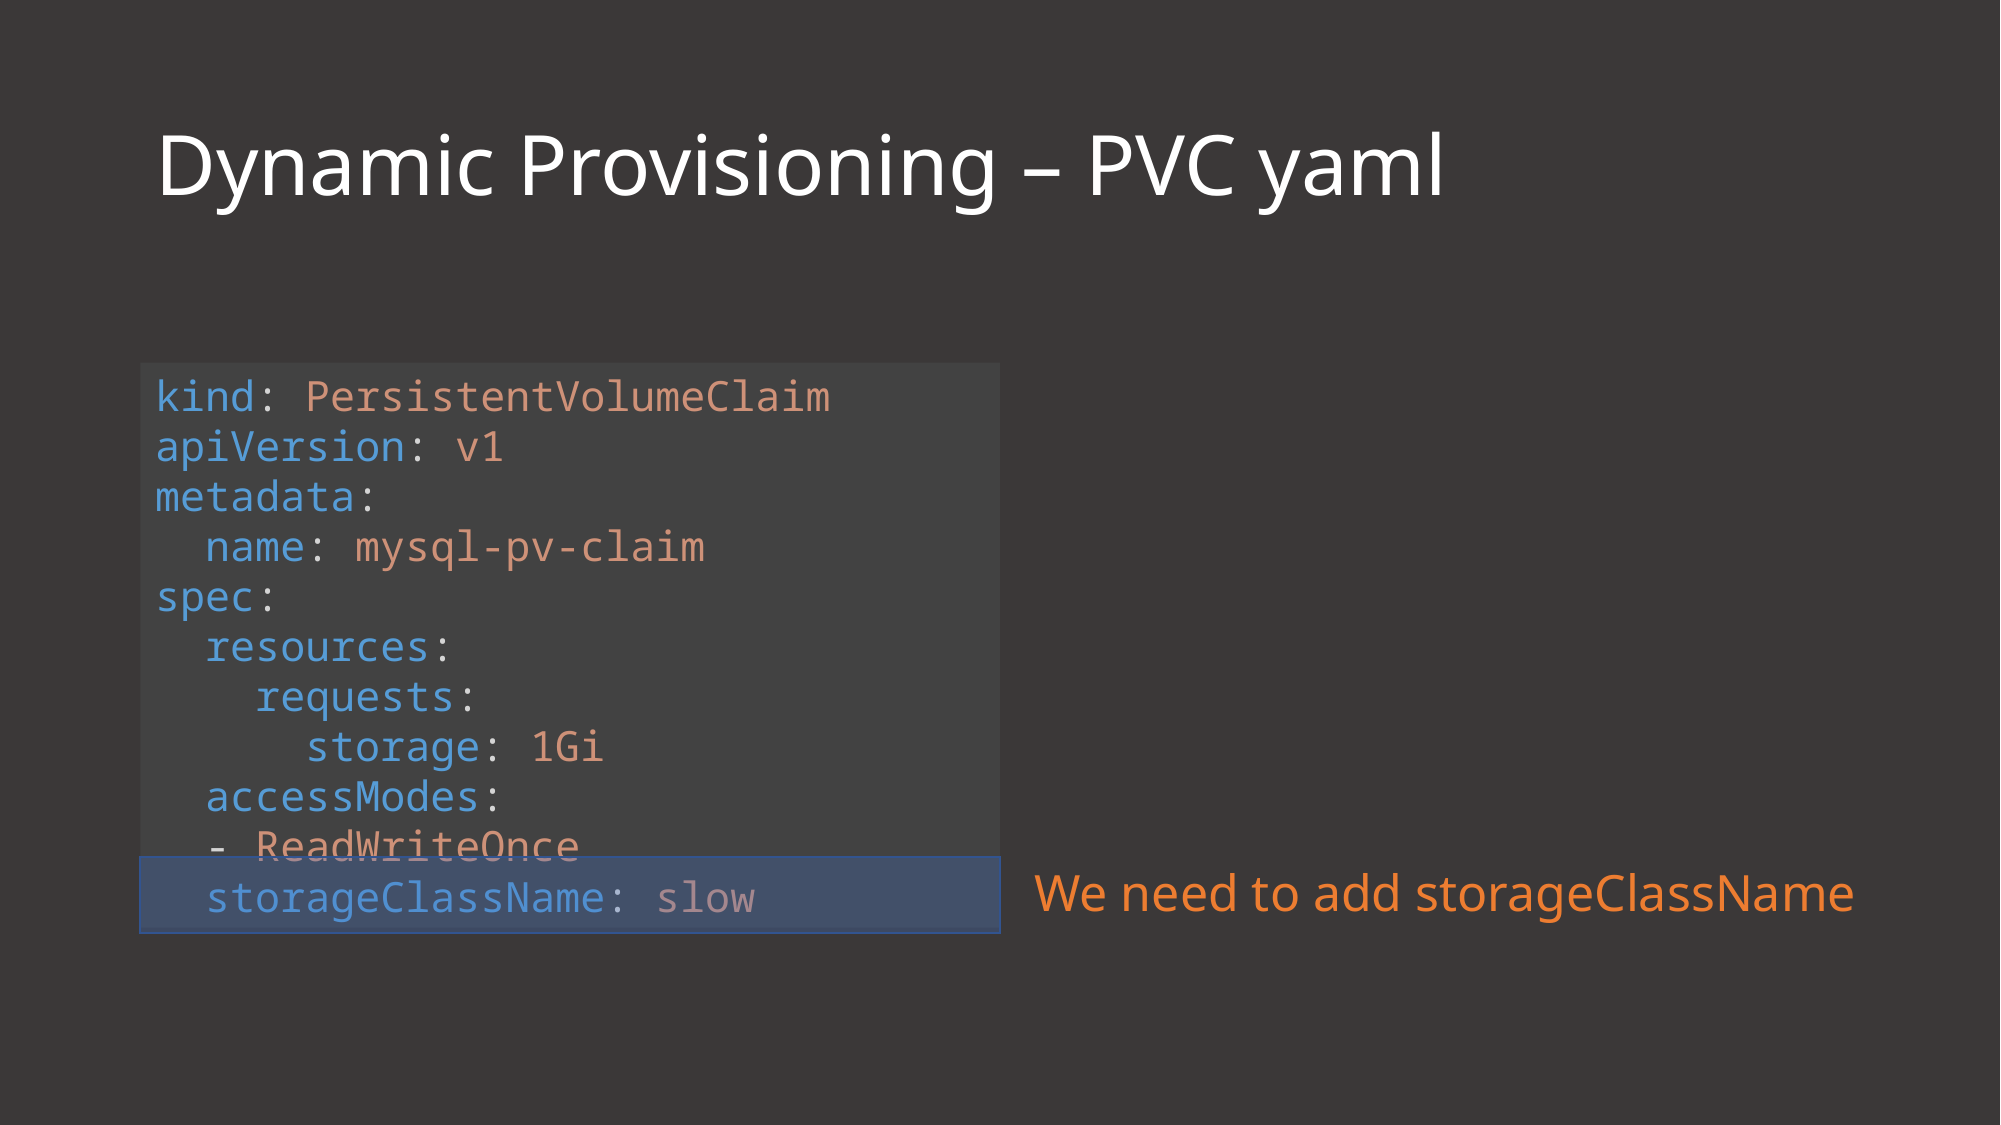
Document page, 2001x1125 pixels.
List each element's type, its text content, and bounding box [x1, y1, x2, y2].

text_box We need to add storageClassName [1019, 853, 1872, 929]
text_box [139, 856, 1001, 934]
title Dynamic Provisioning – PVC yaml [140, 59, 1863, 278]
text_box kind: PersistentVolumeClaim apiVersion: v1 metadata: name: mysql-pv-claim spec: resources: requests: storage: 1Gi accessModes: - ReadWriteOnce storageClassName: slow [140, 362, 1000, 856]
